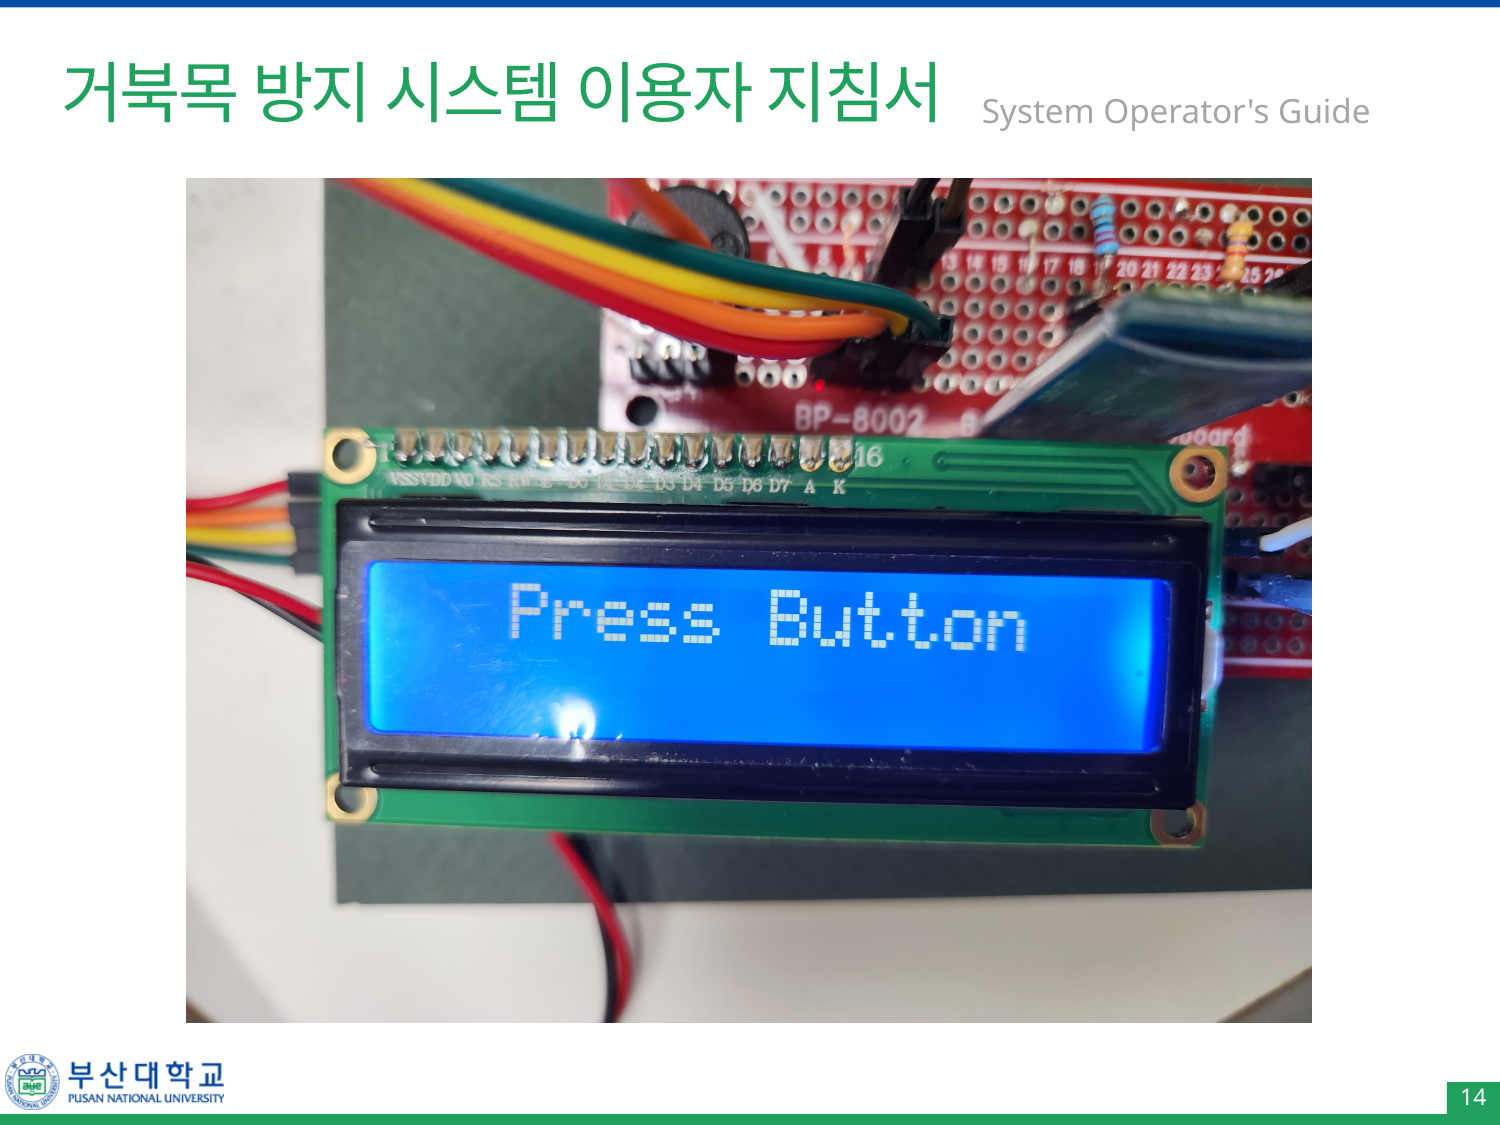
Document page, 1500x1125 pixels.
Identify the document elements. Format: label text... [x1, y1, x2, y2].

text_box System Operator's Guide [958, 82, 1391, 138]
picture [186, 178, 1312, 1023]
picture [5, 1054, 224, 1110]
slide_number 14 [1446, 1082, 1500, 1115]
title 거북목 방지 시스템 이용자 지침서 [46, 43, 986, 140]
